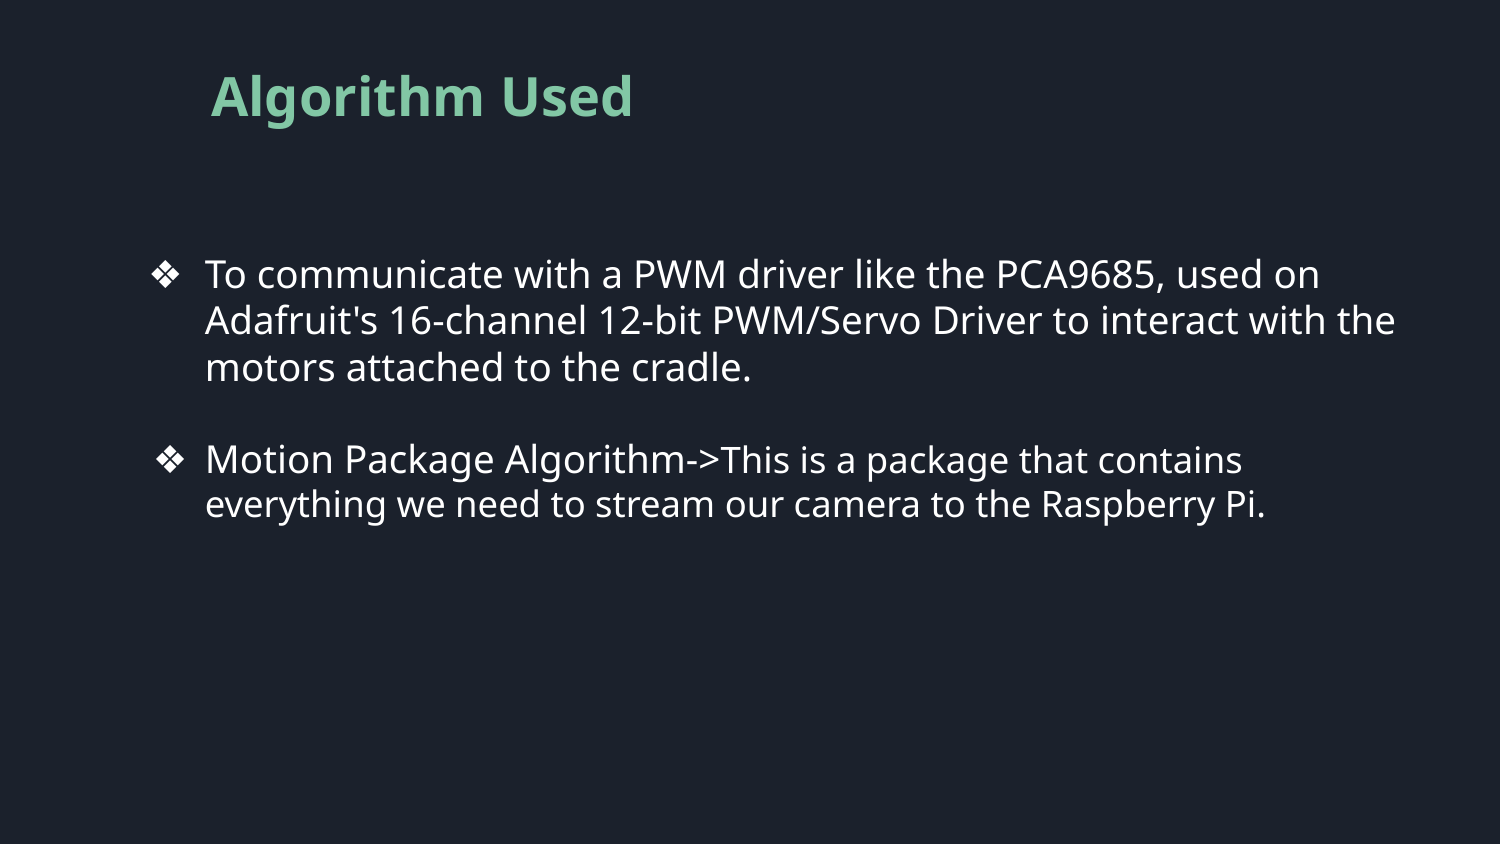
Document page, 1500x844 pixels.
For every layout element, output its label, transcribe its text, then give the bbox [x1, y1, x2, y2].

text_box To communicate with a PWM driver like the PCA9685, used on Adafruit's 16-channel 12-bit PWM/Servo Driver to interact with the motors attached to the cradle. Motion Package Algorithm->This is a package that contains everything we need to stream our camera to the Raspberry Pi. [114, 235, 1434, 605]
text_box Algorithm Used [164, 46, 682, 142]
